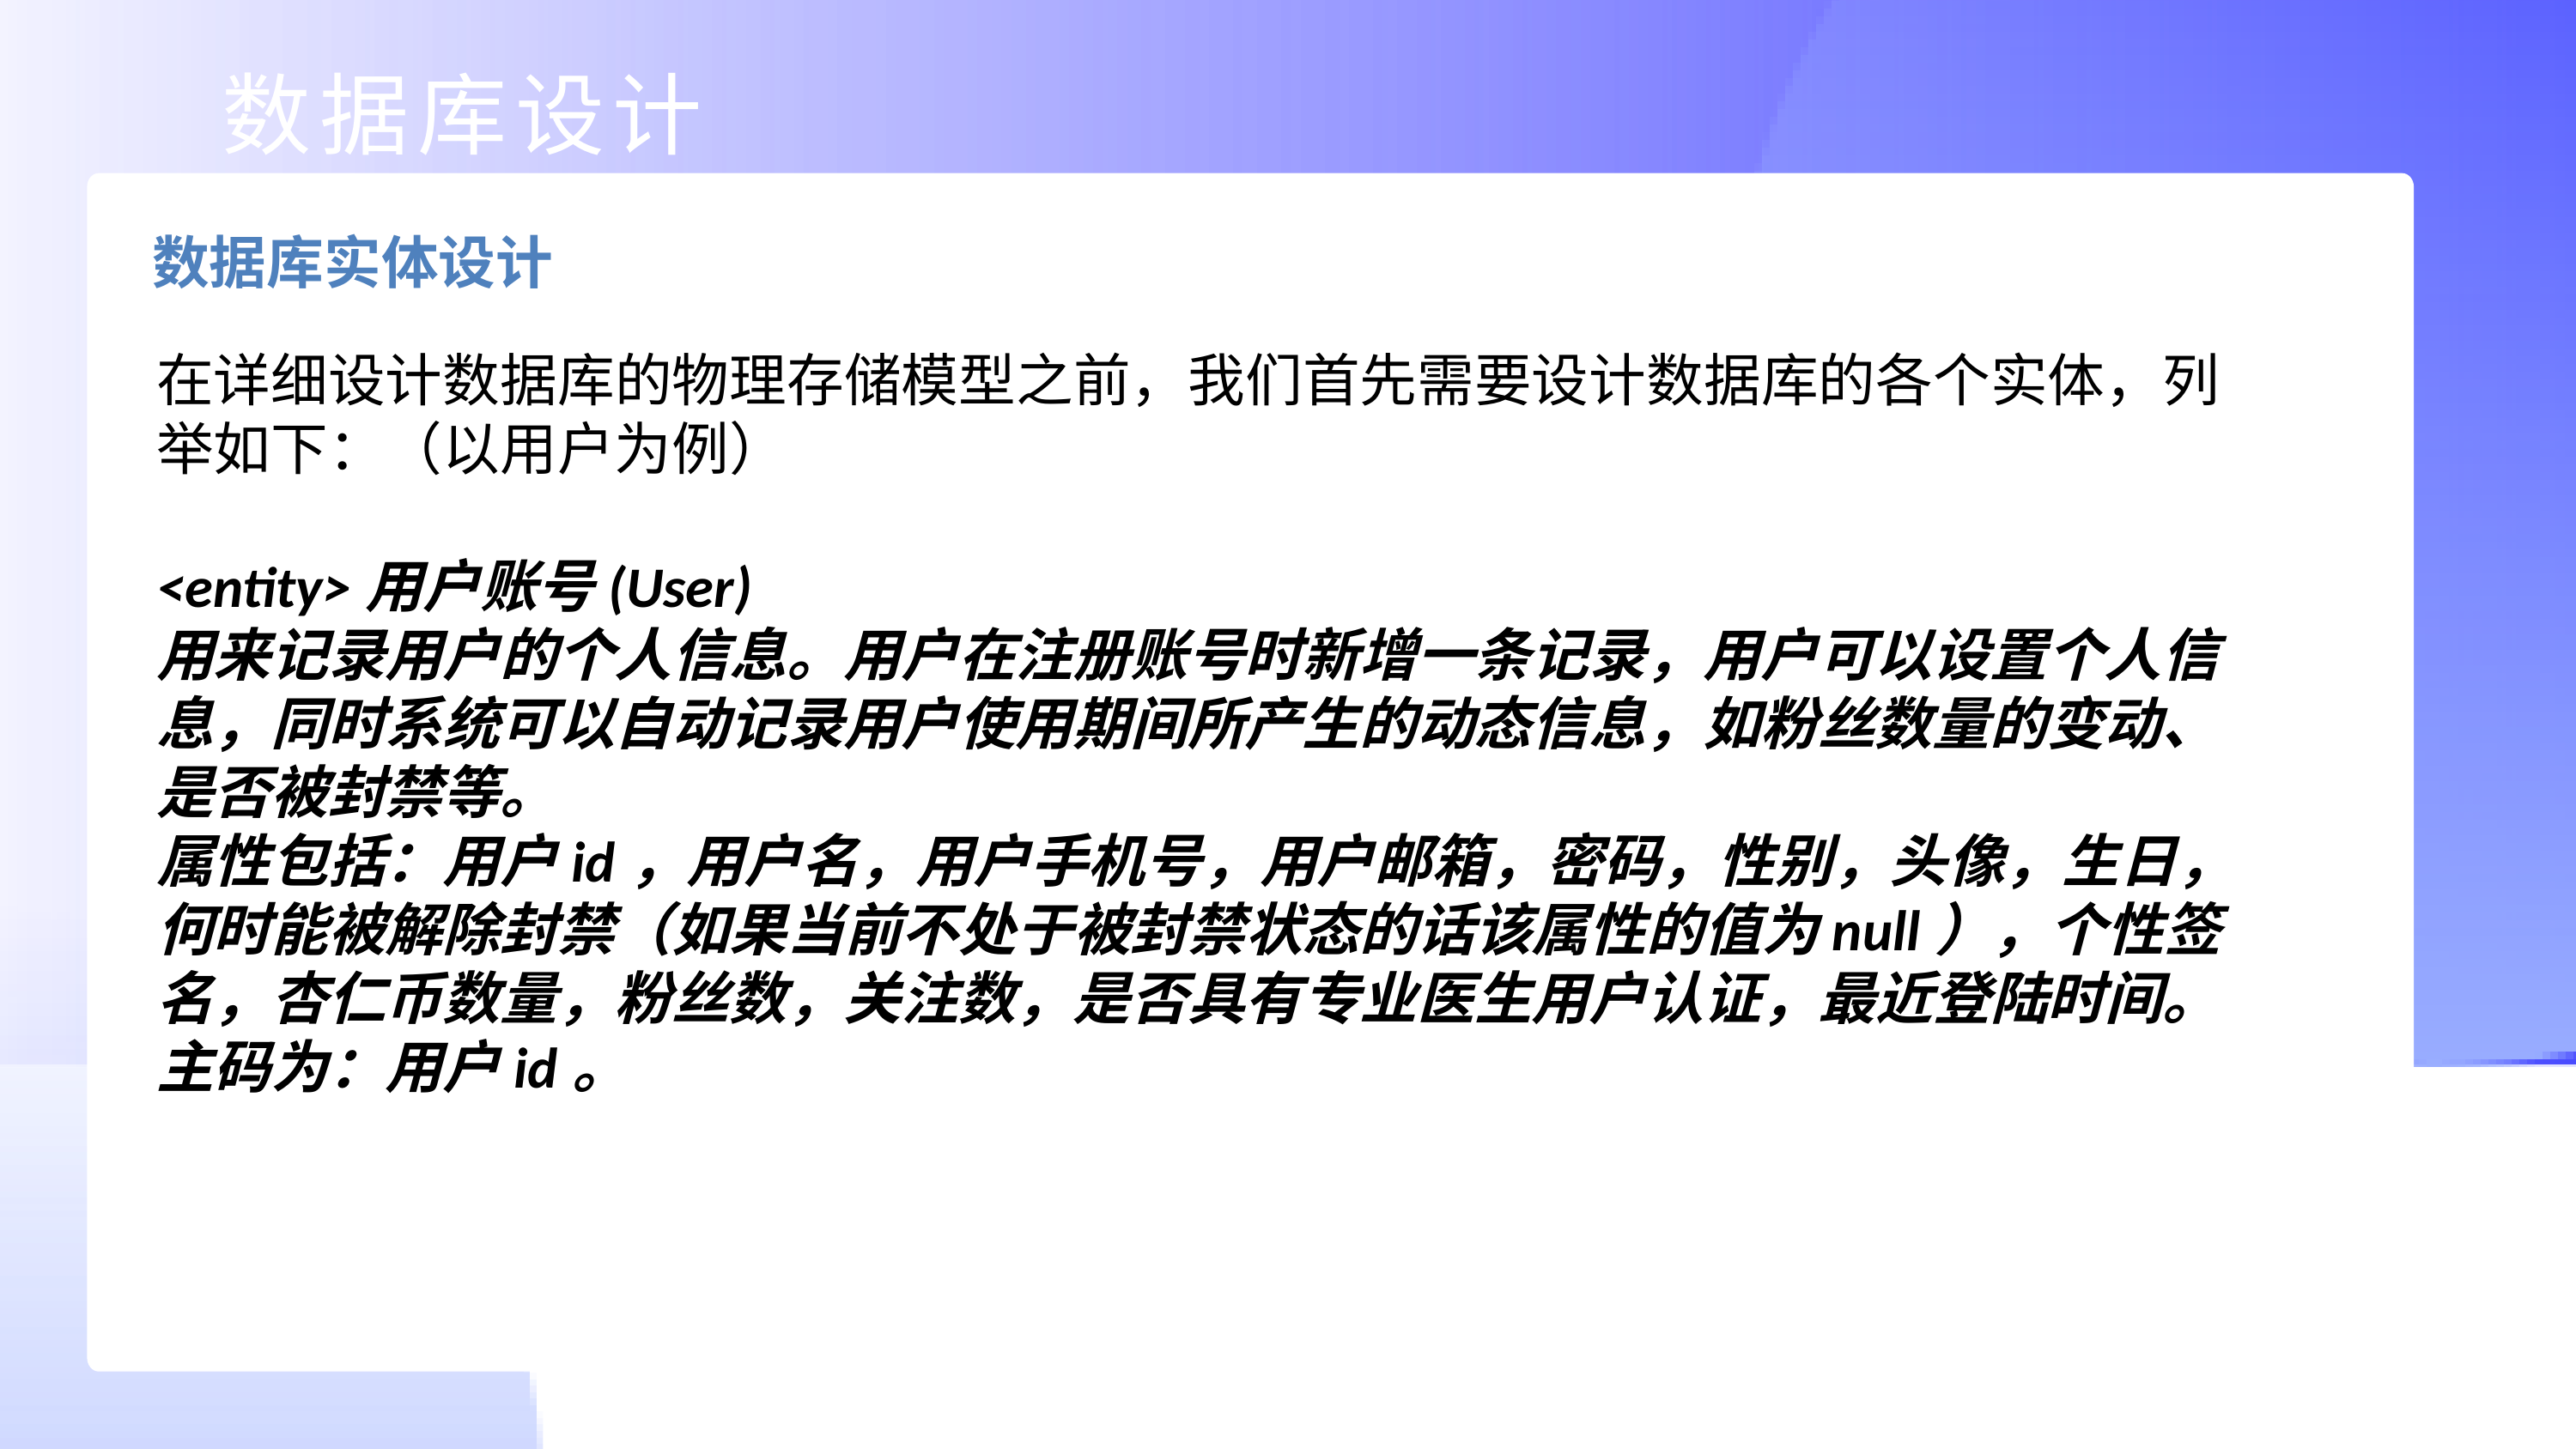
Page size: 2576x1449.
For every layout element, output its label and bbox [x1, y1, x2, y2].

text_box [0, 0, 2576, 1449]
text_box [87, 103, 2415, 1372]
